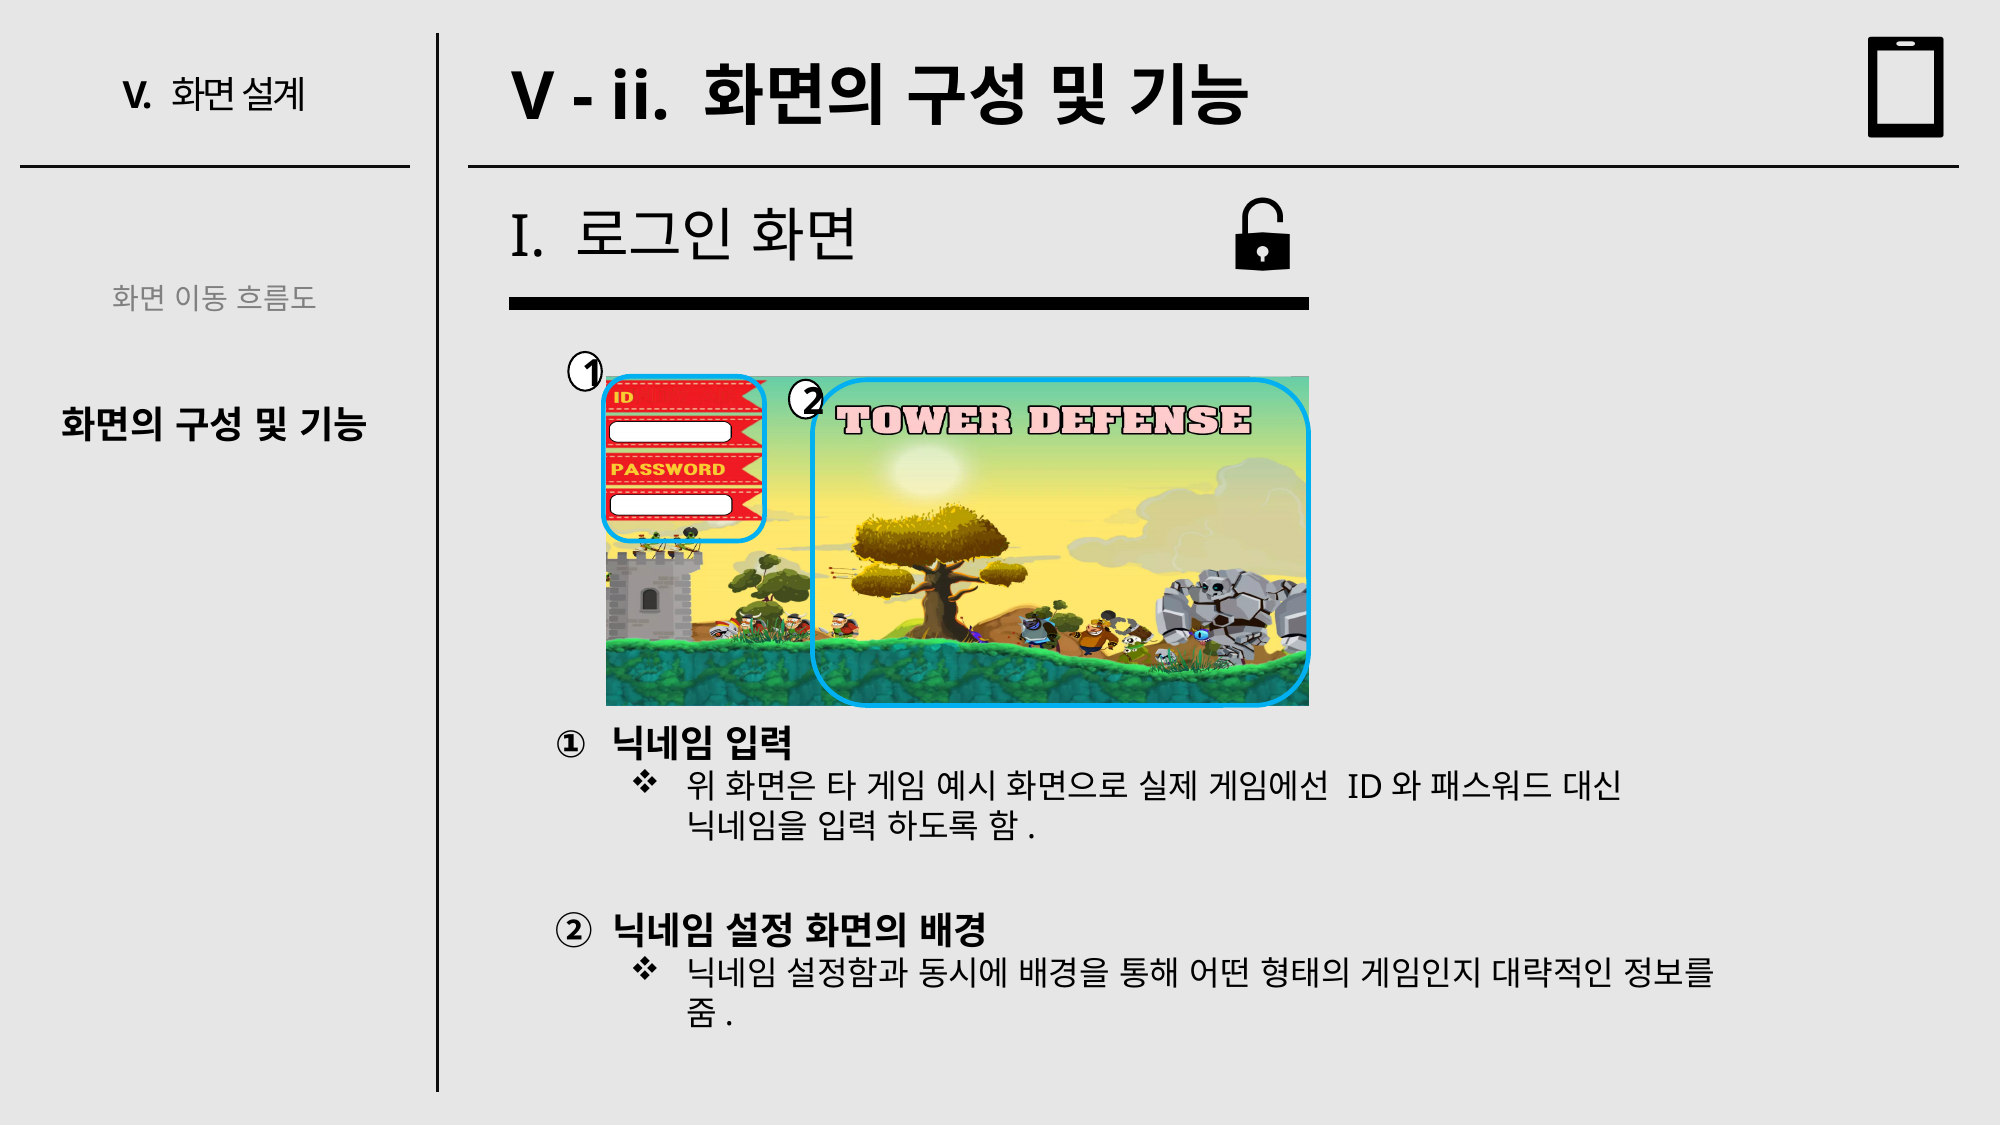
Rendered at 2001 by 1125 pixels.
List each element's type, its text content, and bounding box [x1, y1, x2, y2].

picture [606, 379, 762, 538]
picture [606, 376, 616, 384]
text_box V. 화면 설계 [19, 63, 411, 123]
text_box I. 로그인 화면 [495, 190, 1216, 276]
picture [1216, 190, 1309, 279]
picture [606, 376, 1309, 706]
picture [1830, 32, 1981, 142]
text_box V - ii. 화면의 구성 및 기능 [496, 45, 1830, 141]
text_box 화면의 구성 및 기능 [19, 393, 411, 454]
text_box 1 [567, 351, 603, 392]
text_box ② 닉네임 설정 화면의 배경 닉네임 설정함과 동시에 배경을 통해 어떤 형태의 게임인지 대략적인 정보를 줌. [465, 899, 1739, 1040]
text_box 닉네임 입력 위 화면은 타 게임 예시 화면으로 실제 게임에선 ID와 패스워드 대신 닉네임을 입력 하도록 함. [465, 713, 1739, 853]
picture [1274, 671, 1309, 706]
text_box [602, 389, 606, 528]
text_box 화면 이동 흐름도 [19, 272, 411, 323]
